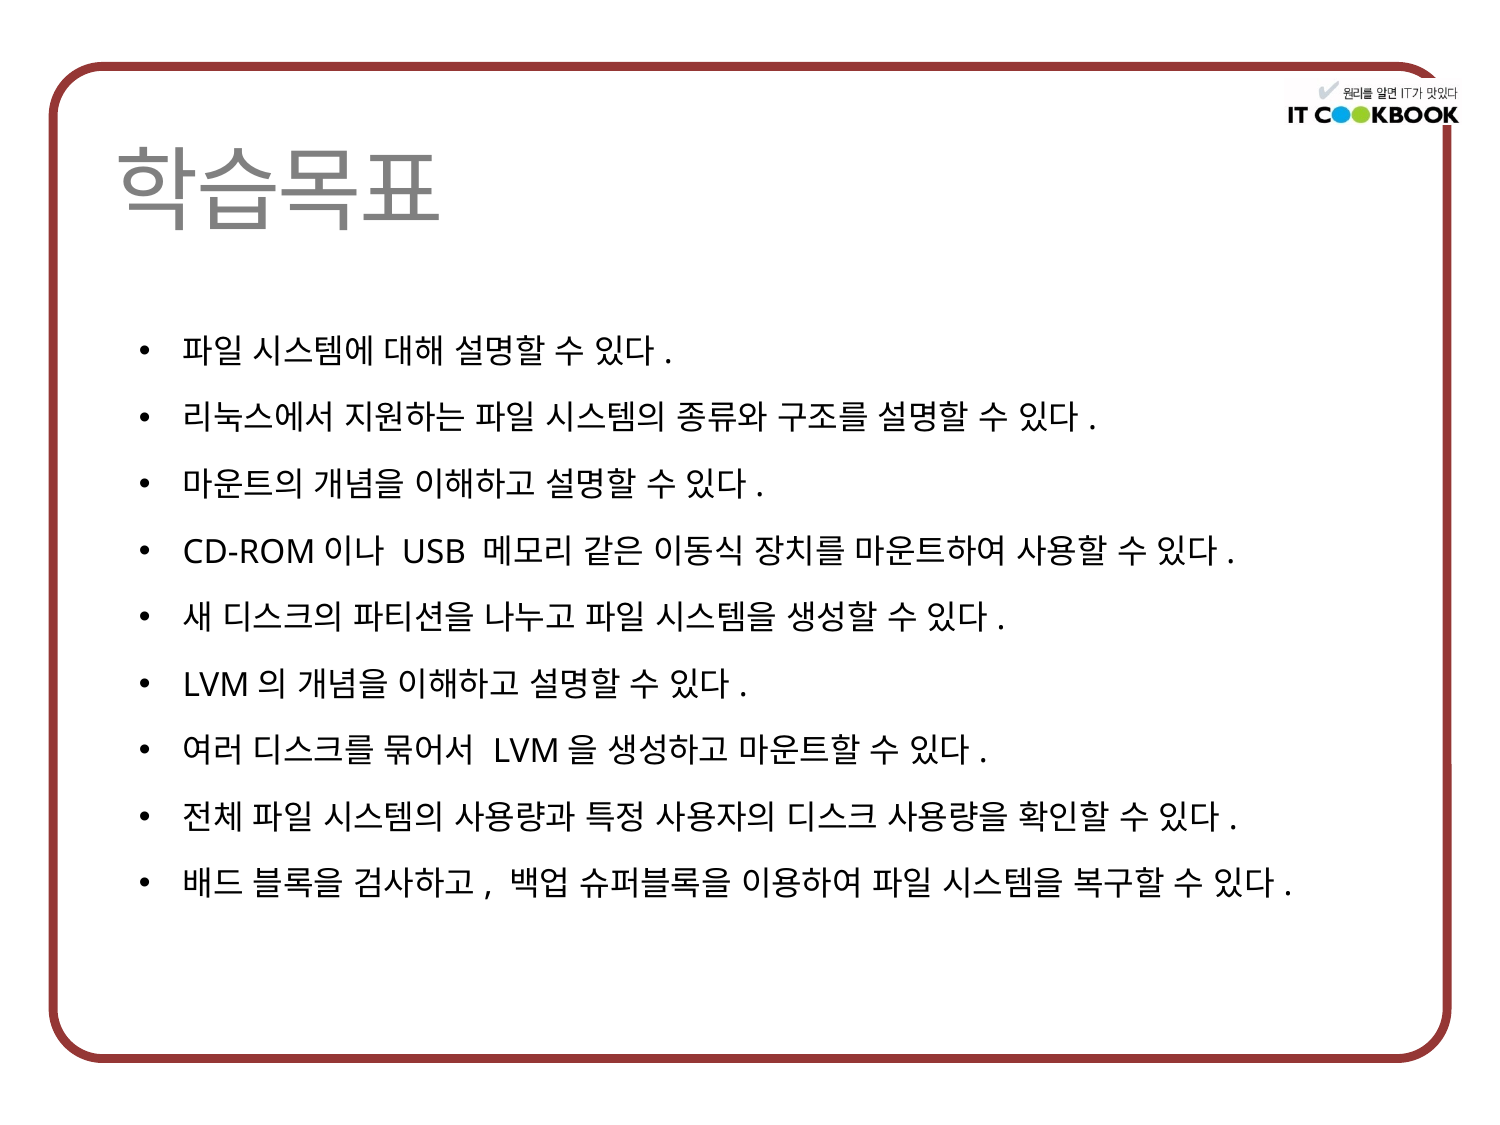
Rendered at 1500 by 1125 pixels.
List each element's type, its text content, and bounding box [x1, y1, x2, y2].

list 파일 시스템에 대해 설명할 수 있다. 리눅스에서 지원하는 파일 시스템의 종류와 구조를 설명할 수 있다. 마운트의 개념을 이해하고 설명할 수 있다. CD-ROM이나 USB 메모리 같은 이동식 장치를 마운트하여 사용할 수 있다. 새 디스크의 파티션을 나누고 파일 시스템을 생성할 수 있다. LVM의 개념을 이해하고 설명할 수 있다. 여러 디스크를 묶어서 LVM을 생성하고 마운트할 수 있다. 전체 파일 시스템의 사용량과 특정 사용자의 디스크 사용량을 확인할 수 있다. 배드 블록을 검사하고, 백업 슈퍼블록을 이용하여 파일 시스템을 복구할 수 있다. [123, 302, 1412, 977]
picture [1284, 78, 1462, 125]
